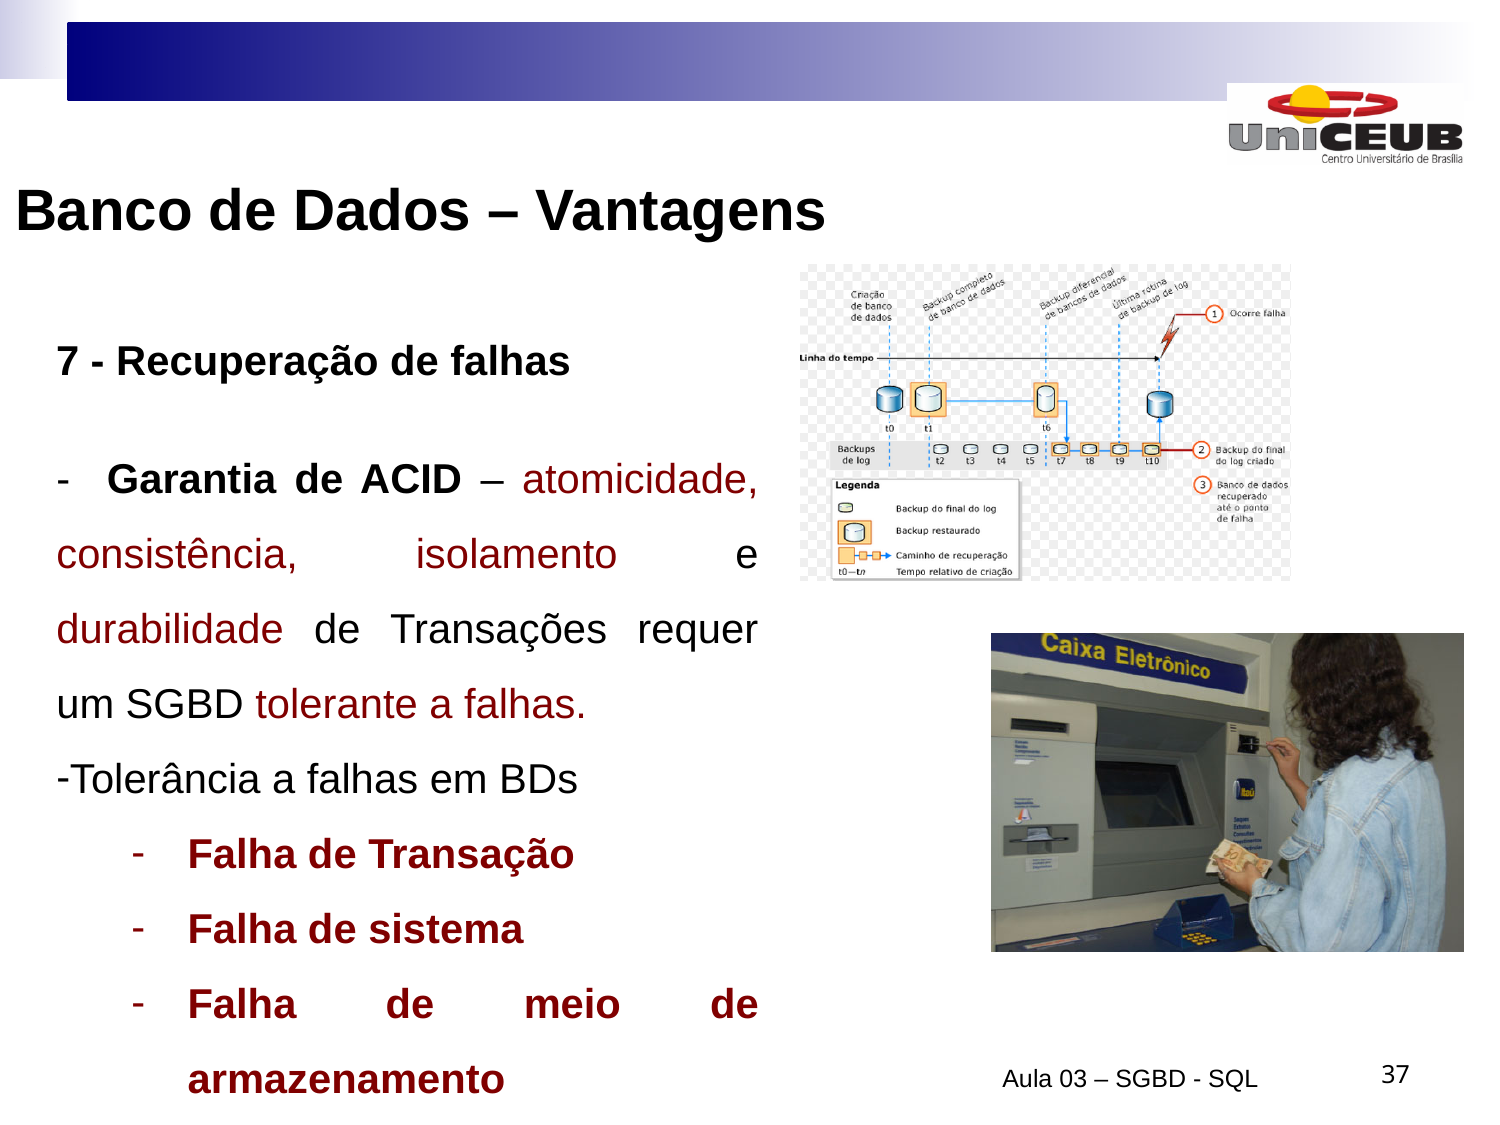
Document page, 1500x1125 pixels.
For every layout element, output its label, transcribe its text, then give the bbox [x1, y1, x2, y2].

footer Aula 03 – SGBD - SQL [893, 1025, 1369, 1100]
text_box 7 - Recuperação de falhas [41, 326, 794, 443]
text_box ‹#› [1074, 1024, 1425, 1100]
text_box - Garantia de ACID – atomicidade, consistência, isolamento e durabilidade de Transações requer um SGBD tolerante a falhas. Tolerância a falhas em BDs Falha de Transação Falha de sistema Falha de meio de armazenamento [41, 419, 774, 575]
picture [799, 264, 1291, 581]
picture [990, 632, 1464, 953]
title Banco de Dados – Vantagens [0, 175, 1275, 238]
picture [1227, 83, 1464, 165]
